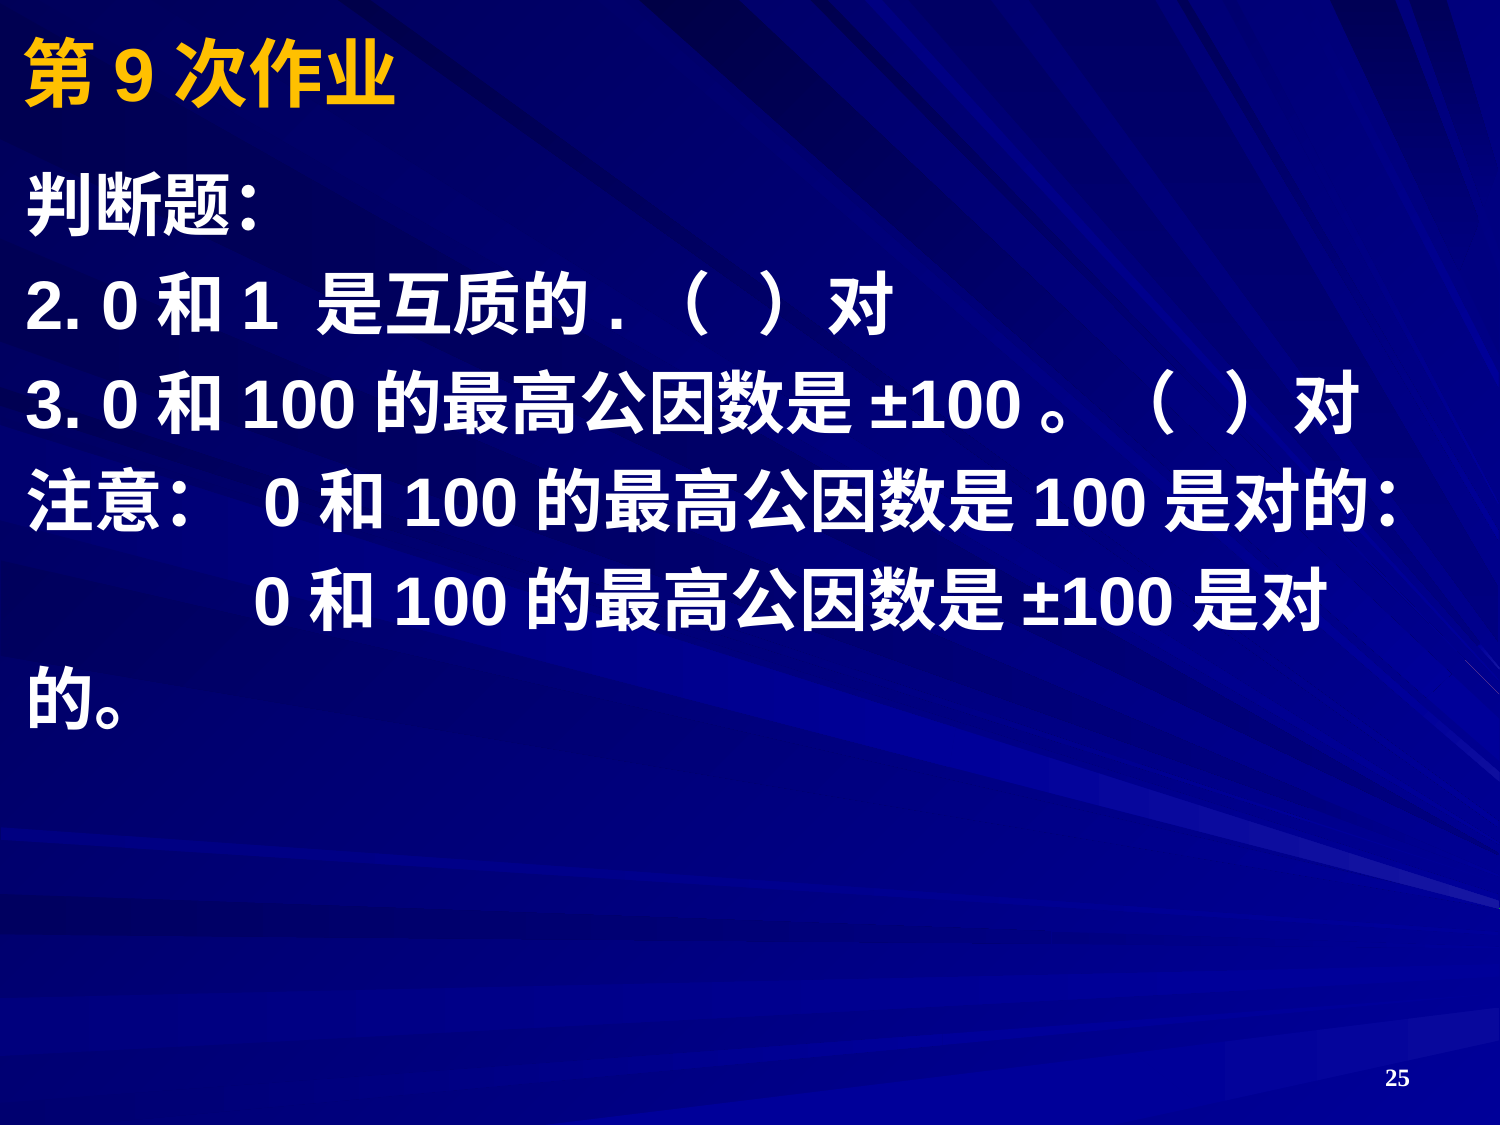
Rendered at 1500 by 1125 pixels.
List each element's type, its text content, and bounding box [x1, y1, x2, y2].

list 判断题： 2. 0和1 是互质的.（ ）对 3. 0和100的最高公因数是±100。（ ）对 注意： 0和100的最高公因数是100是对的： 0和100的最高公因数是±100是对的。 [10, 138, 1476, 881]
title 第9次作业 [5, 4, 1480, 138]
slide_number 25 [1074, 1024, 1425, 1100]
